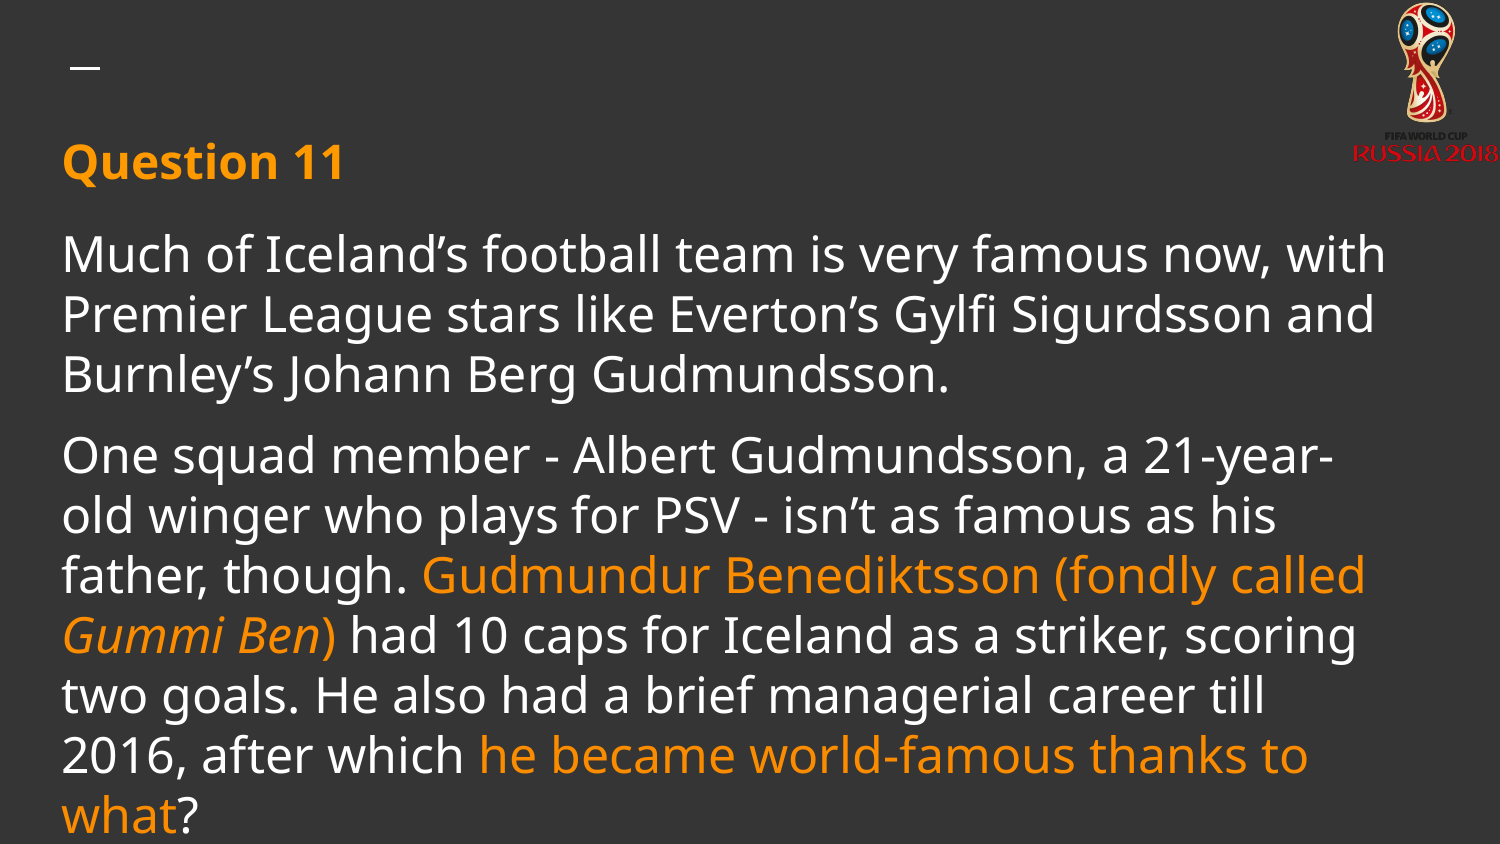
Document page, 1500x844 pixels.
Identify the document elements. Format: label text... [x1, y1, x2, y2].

title Question 11 Much of Iceland’s football team is very famous now, with Premier League stars like Everton’s Gylfi Sigurdsson and Burnley’s Johann Berg Gudmundsson. One squad member - Albert Gudmundsson, a 21-year-old winger who plays for PSV - isn’t as famous as his father, though. Gudmundur Benediktsson (fondly called Gummi Ben) had 10 caps for Iceland as a striker, scoring two goals. He also had a brief managerial career till 2016, after which he became world-famous thanks to what? [46, 116, 1418, 746]
picture [1352, 0, 1500, 163]
